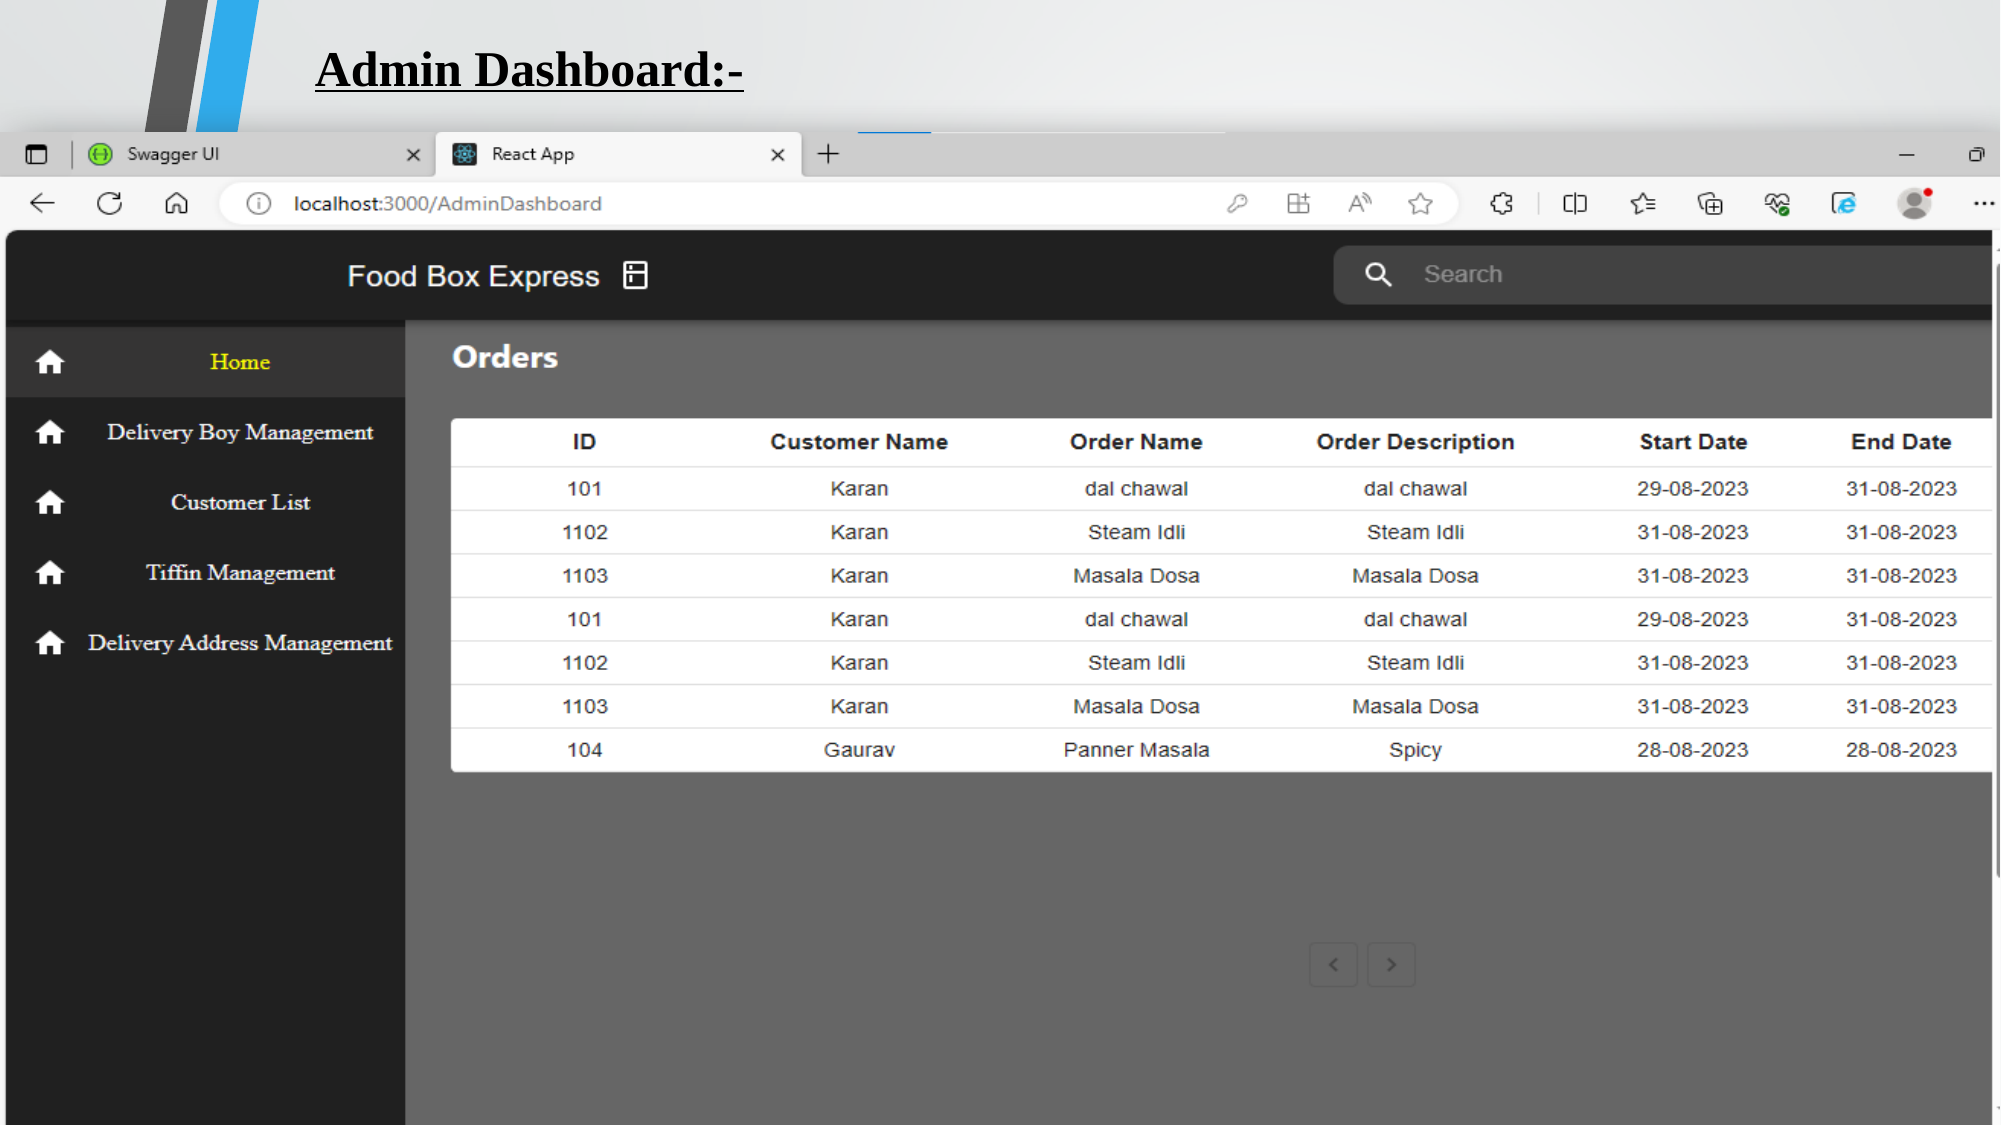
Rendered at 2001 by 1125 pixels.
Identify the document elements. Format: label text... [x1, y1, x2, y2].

picture [0, 132, 2000, 1125]
text_box Admin Dashboard:- [300, 29, 1159, 104]
